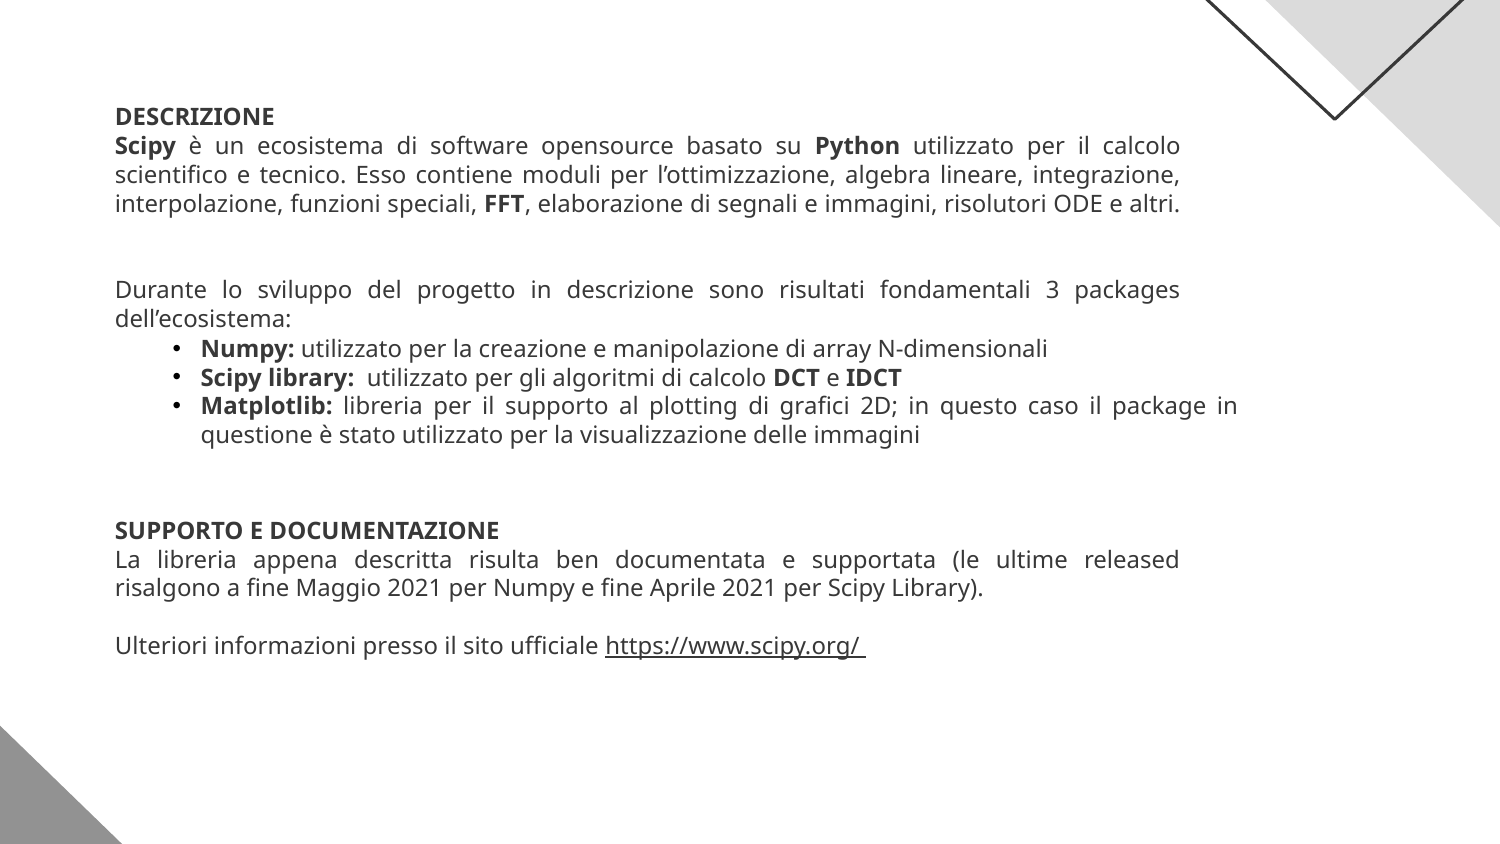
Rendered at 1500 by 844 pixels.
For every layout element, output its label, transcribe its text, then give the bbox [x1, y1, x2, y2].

text_box Numpy: utilizzato per la creazione e manipolazione di array N-dimensionali Scipy library: utilizzato per gli algoritmi di calcolo DCT e IDCT Matplotlib: libreria per il supporto al plotting di grafici 2D; in questo caso il package in questione è stato utilizzato per la visualizzazione delle immagini [157, 318, 1254, 501]
text_box SUPPORTO E DOCUMENTAZIONE La libreria appena descritta risulta ben documentata e supportata (le ultime released risalgono a fine Maggio 2021 per Numpy e fine Aprile 2021 per Scipy Library). Ulteriori informazioni presso il sito ufficiale https://www.scipy.org/ [99, 500, 1196, 676]
text_box DESCRIZIONE Scipy è un ecosistema di software opensource basato su Python utilizzato per il calcolo scientifico e tecnico. Esso contiene moduli per l’ottimizzazione, algebra lineare, integrazione, interpolazione, funzioni speciali, FFT, elaborazione di segnali e immagini, risolutori ODE e altri. Durante lo sviluppo del progetto in descrizione sono risultati fondamentali 3 packages dell’ecosistema: [99, 86, 1196, 319]
